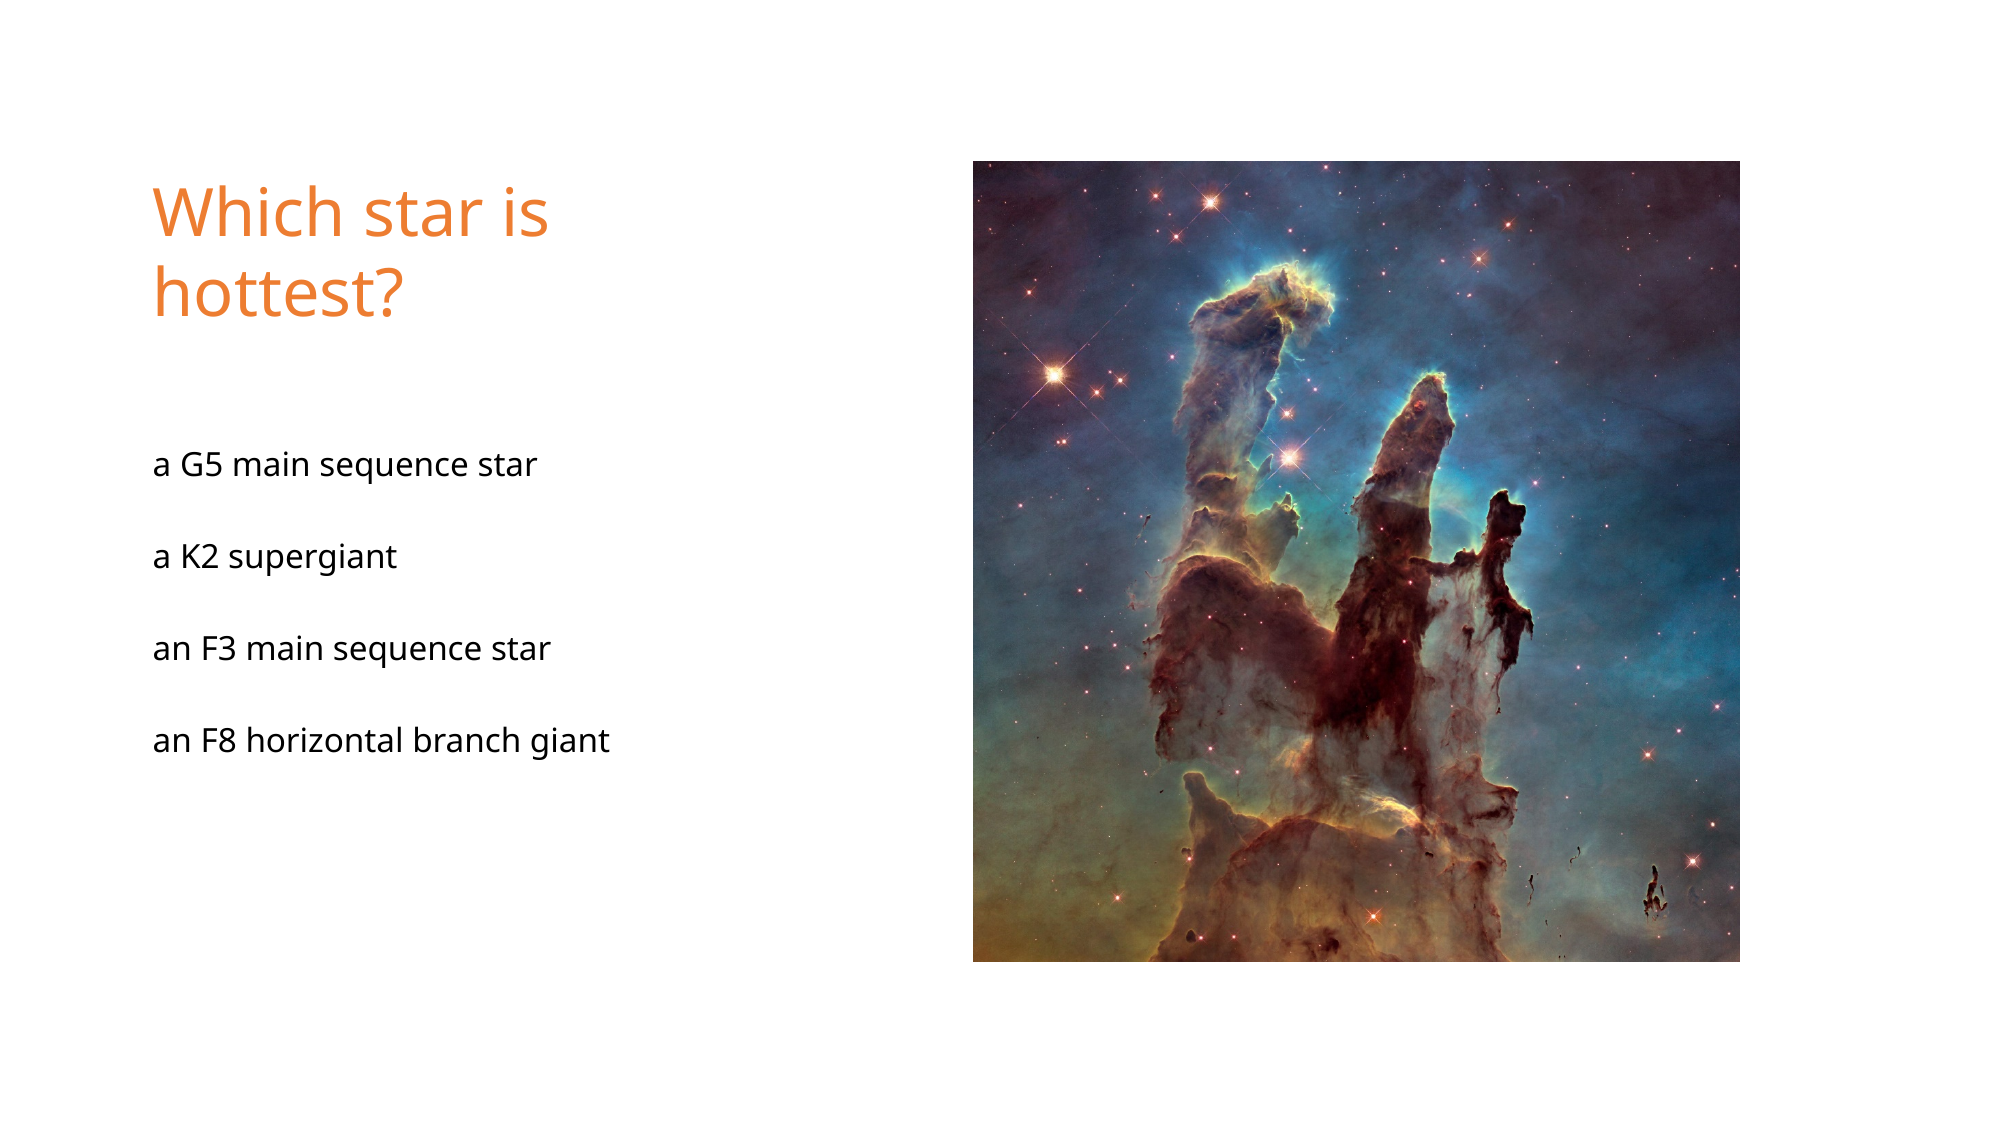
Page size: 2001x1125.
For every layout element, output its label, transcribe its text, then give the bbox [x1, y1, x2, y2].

list a G5 main sequence star a K2 supergiant an F3 main sequence star an F8 horizontal branch giant [137, 344, 783, 962]
title Which star is hottest? [137, 75, 783, 338]
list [973, 161, 1740, 962]
